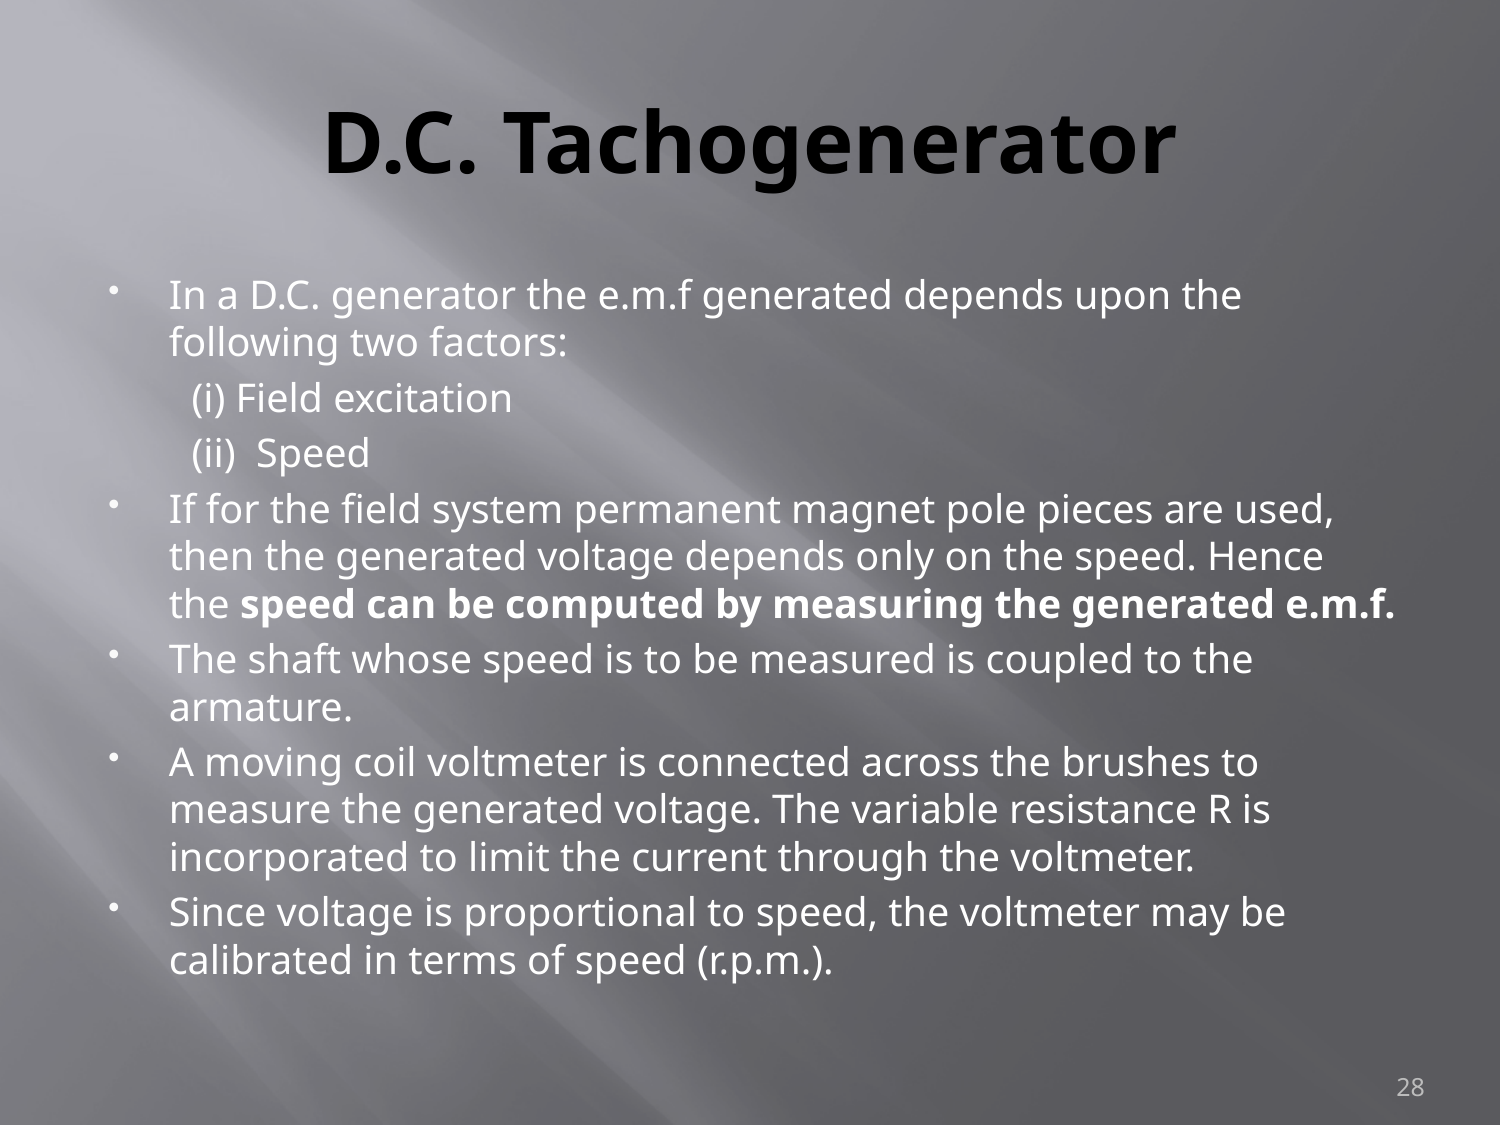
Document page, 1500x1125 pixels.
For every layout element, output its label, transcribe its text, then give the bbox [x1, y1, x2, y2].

slide_number 28 [1299, 1052, 1425, 1113]
title D.C. Tachogenerator [75, 45, 1425, 233]
list In a D.C. generator the e.m.f generated depends upon the following two factors: (i) Field excitation (ii) Speed If for the field system permanent magnet pole pieces are used, then the generated voltage depends only on the speed. Hence the speed can be computed by measuring the generated e.m.f. The shaft whose speed is to be measured is coupled to the armature. A moving coil voltmeter is connected across the brushes to measure the generated voltage. The variable resistance R is incorporated to limit the current through the voltmeter. Since voltage is proportional to speed, the voltmeter may be calibrated in terms of speed (r.p.m.). [75, 262, 1425, 1035]
